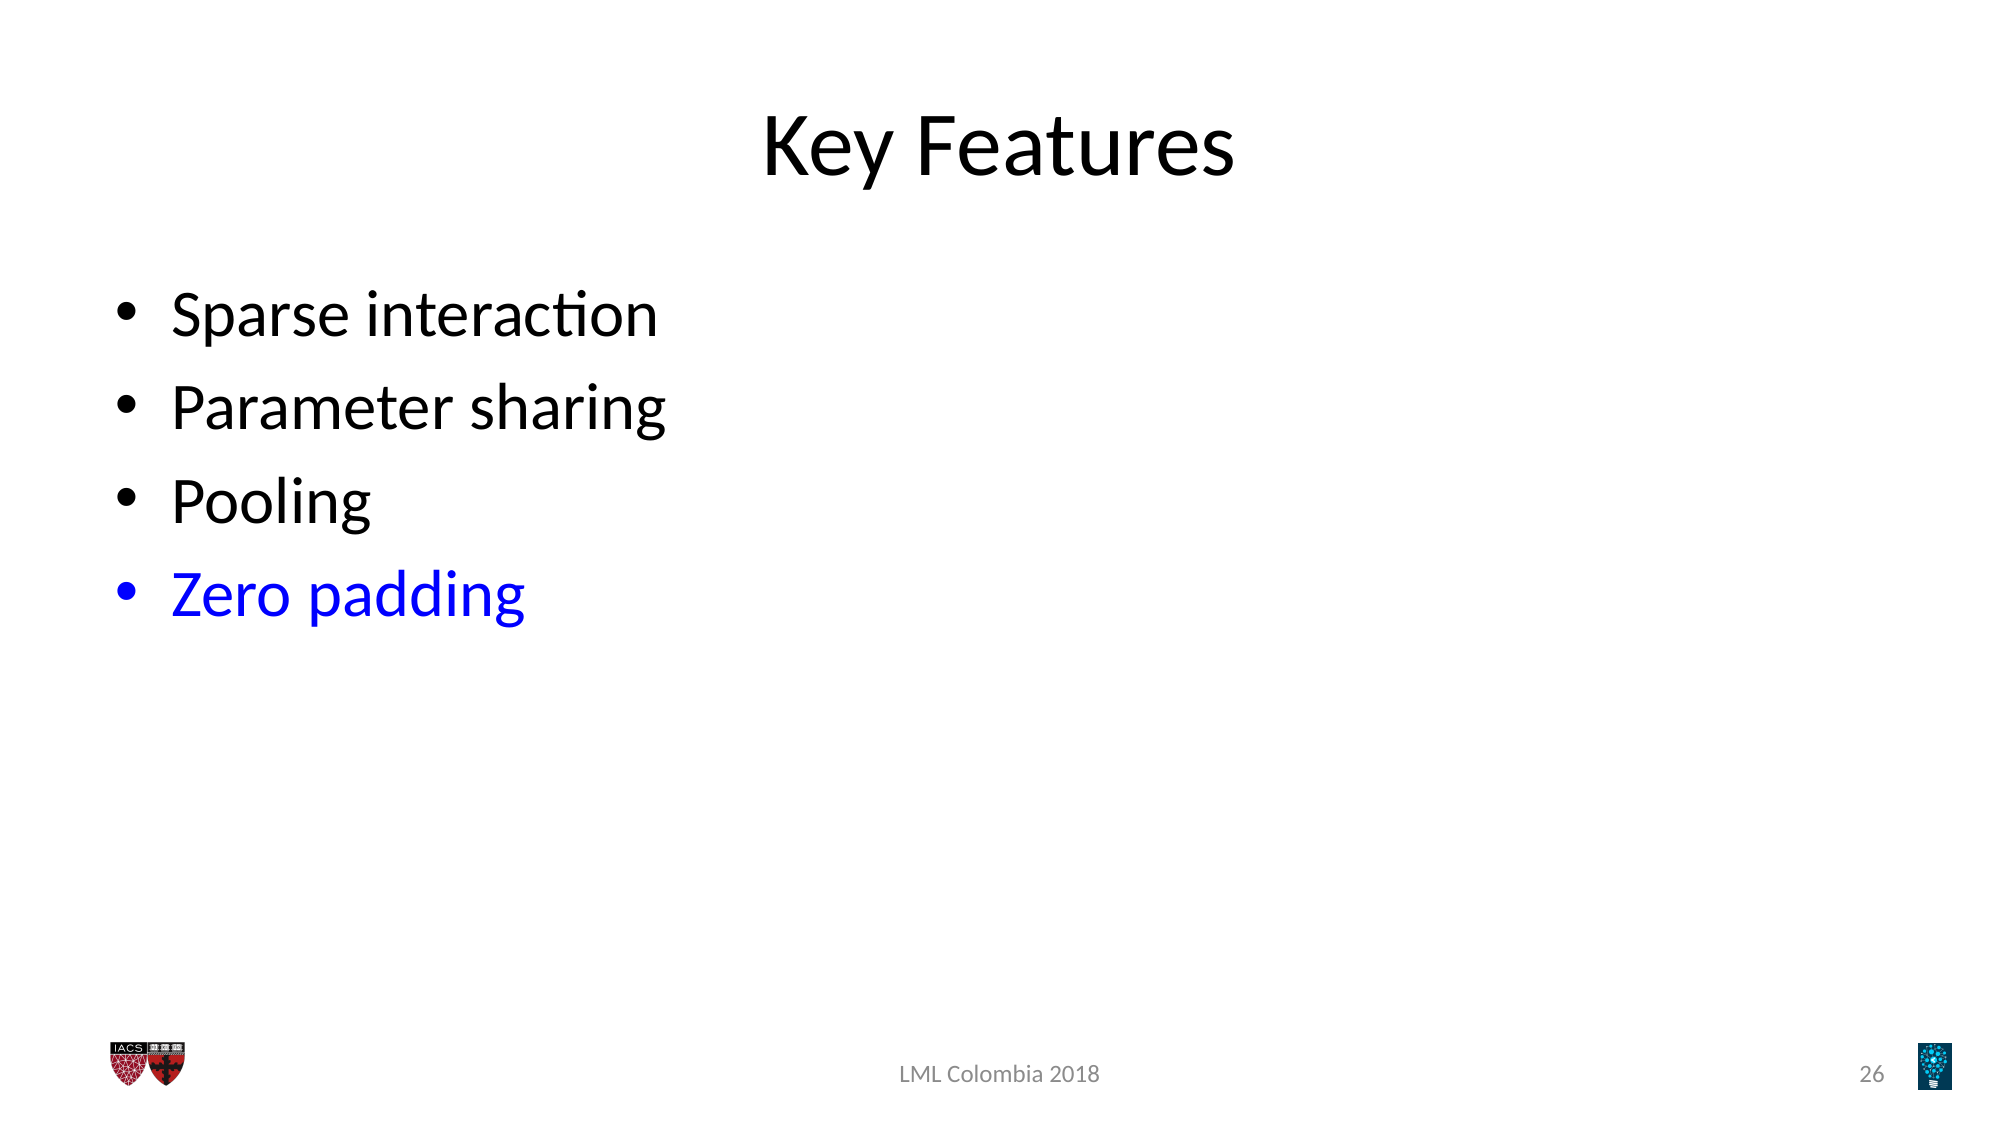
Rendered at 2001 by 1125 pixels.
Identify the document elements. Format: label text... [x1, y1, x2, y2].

slide_number 26 [1433, 1042, 1900, 1103]
title Key Features [99, 45, 1900, 233]
picture [1930, 1081, 1937, 1087]
list Sparse interaction Parameter sharing Pooling Zero padding [99, 262, 1900, 1005]
picture [109, 1042, 185, 1086]
footer LML Colombia 2018 [683, 1042, 1317, 1103]
